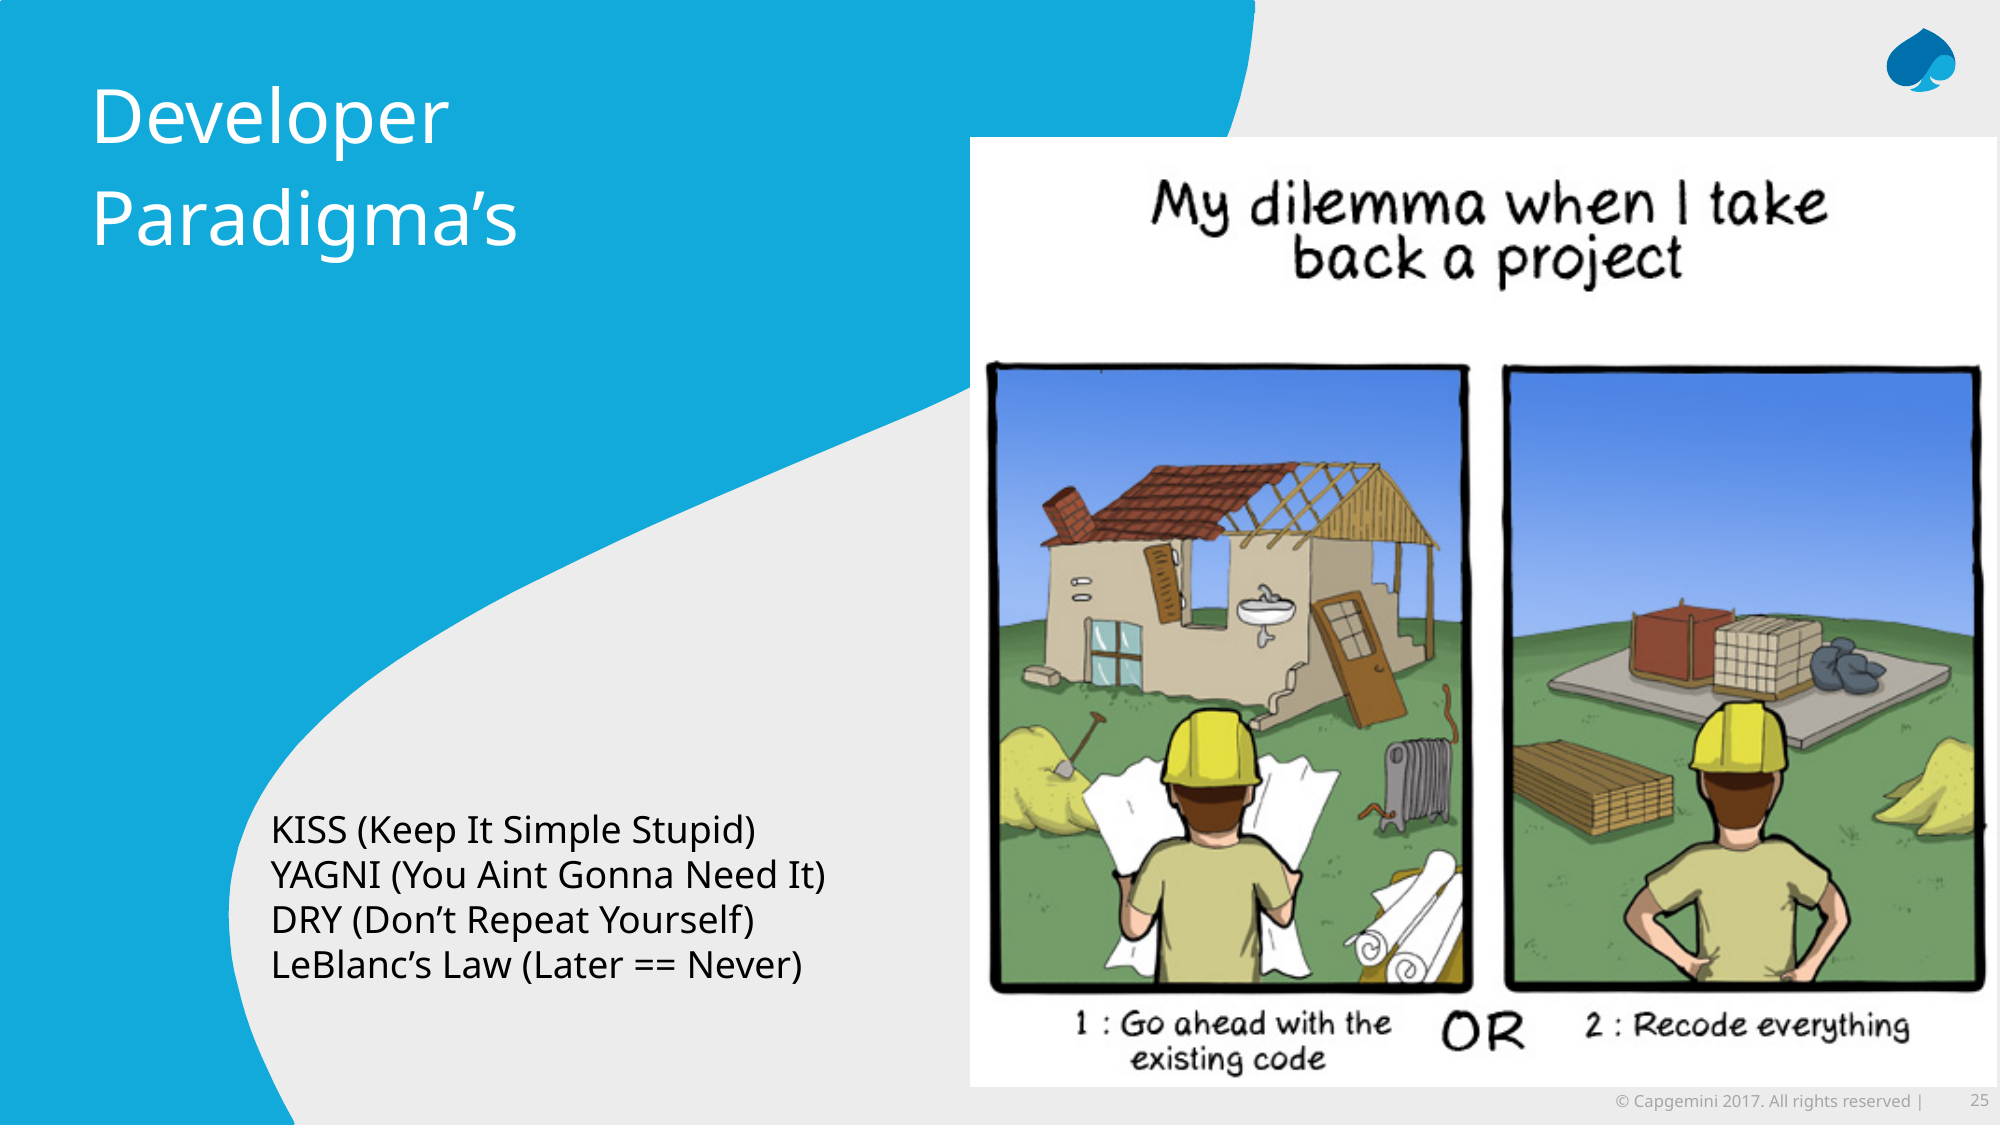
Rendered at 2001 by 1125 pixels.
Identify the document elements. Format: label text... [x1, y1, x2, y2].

picture [970, 137, 1997, 1087]
text_box KISS (Keep It Simple Stupid) YAGNI (You Aint Gonna Need It) DRY (Don’t Repeat Yourself) LeBlanc’s Law (Later == Never) [255, 798, 970, 994]
list Developer Paradigma’s [75, 71, 965, 384]
